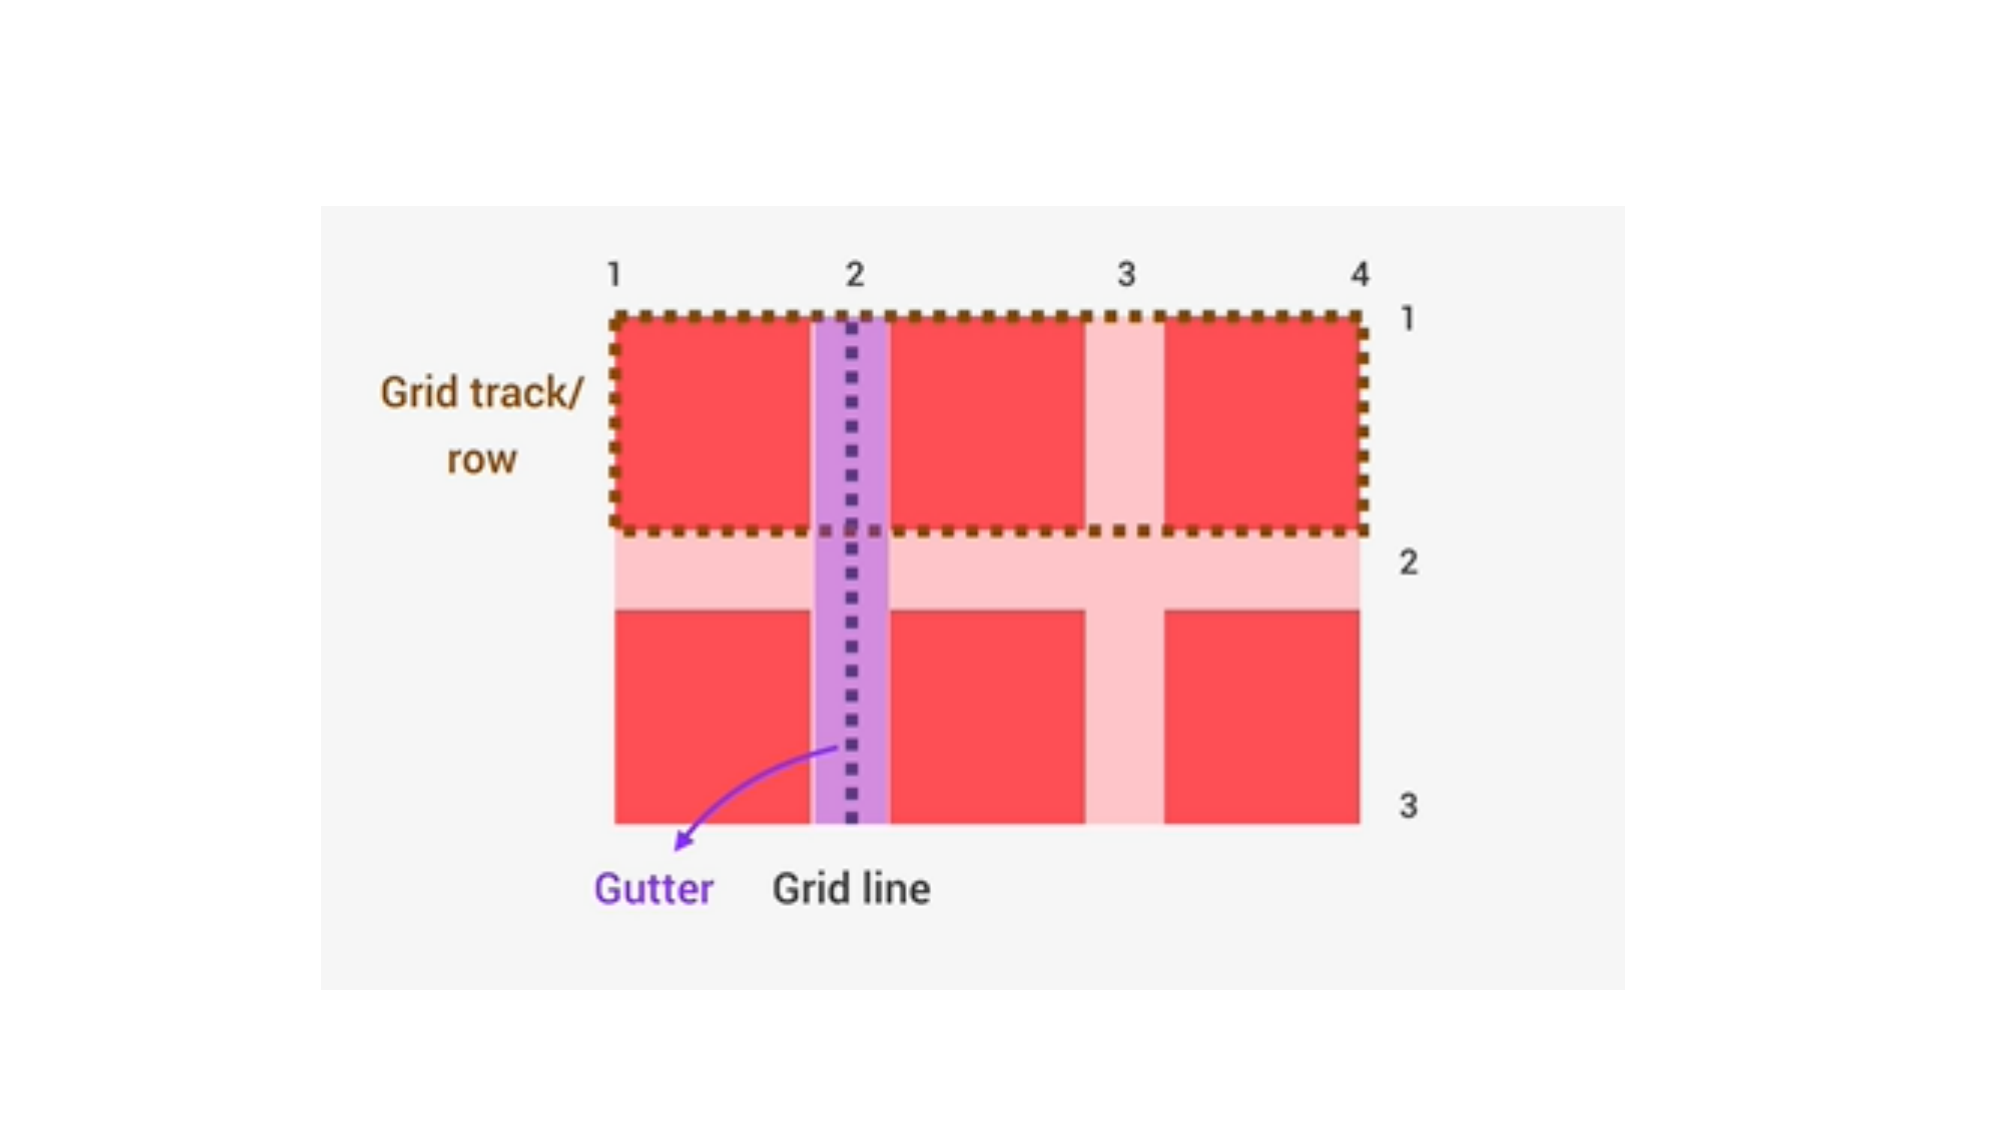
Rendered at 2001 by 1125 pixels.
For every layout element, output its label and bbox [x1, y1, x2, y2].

picture [321, 206, 1625, 990]
